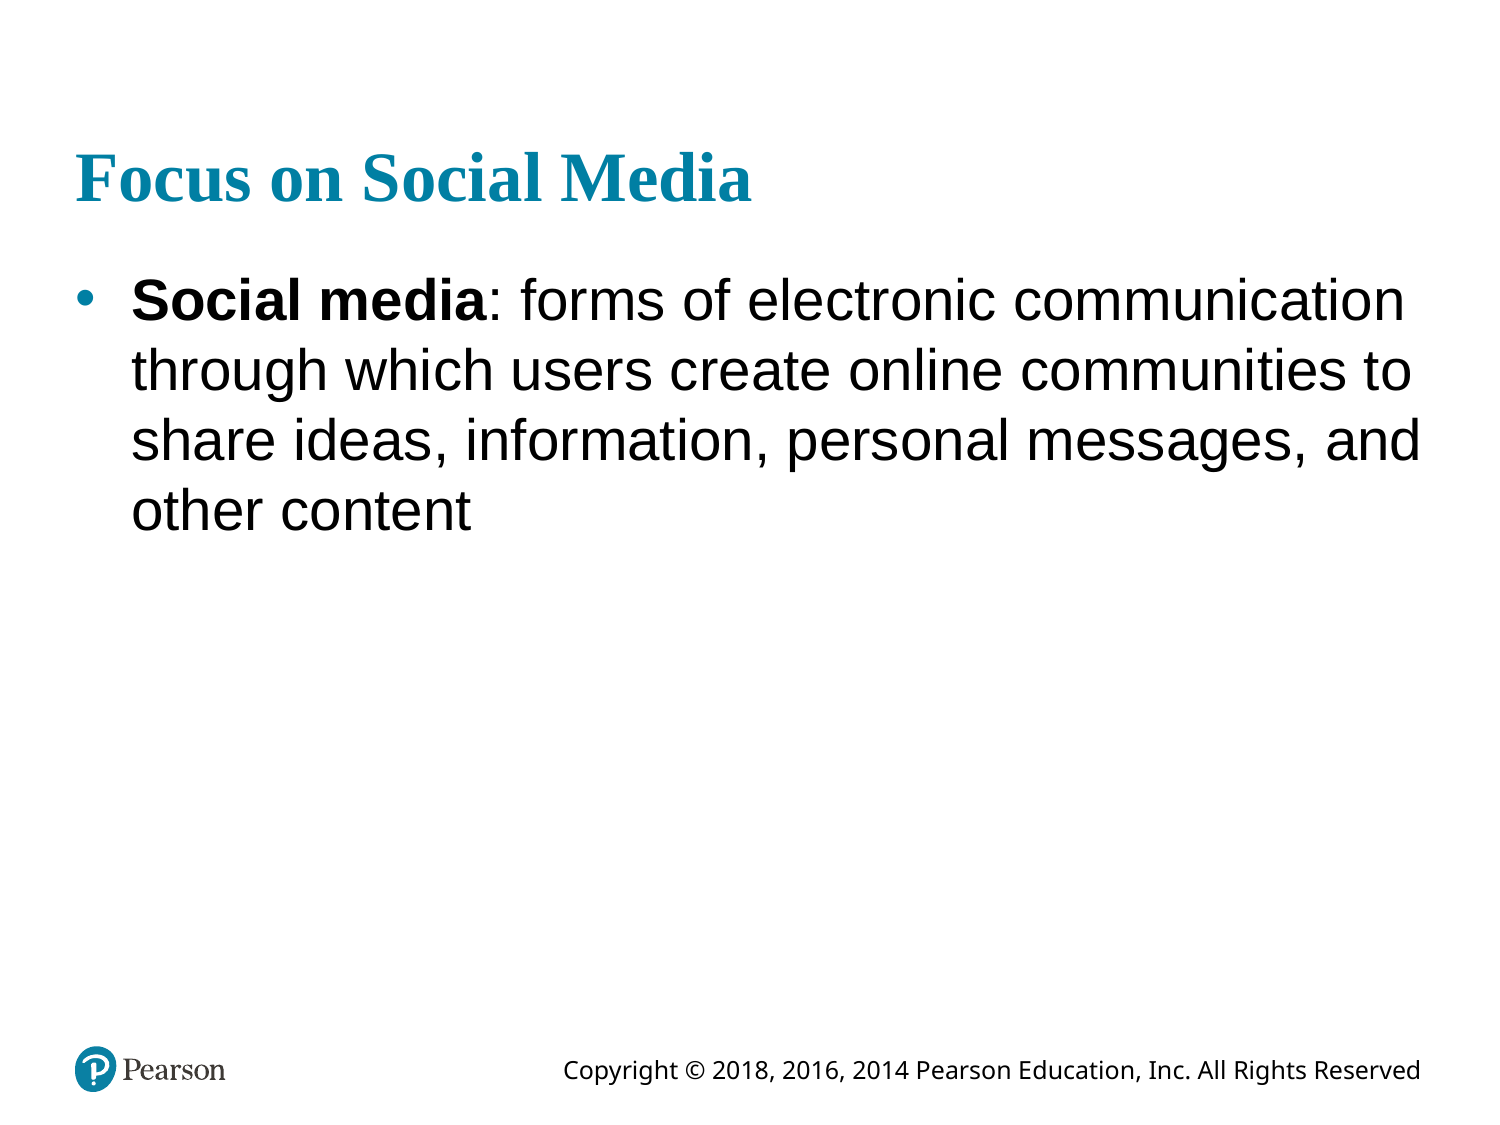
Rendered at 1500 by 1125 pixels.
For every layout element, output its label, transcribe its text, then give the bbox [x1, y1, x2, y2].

title Focus on Social Media [75, 35, 1425, 216]
list Social media: forms of electronic communication through which users create online communities to share ideas, information, personal messages, and other content [75, 262, 1425, 1005]
